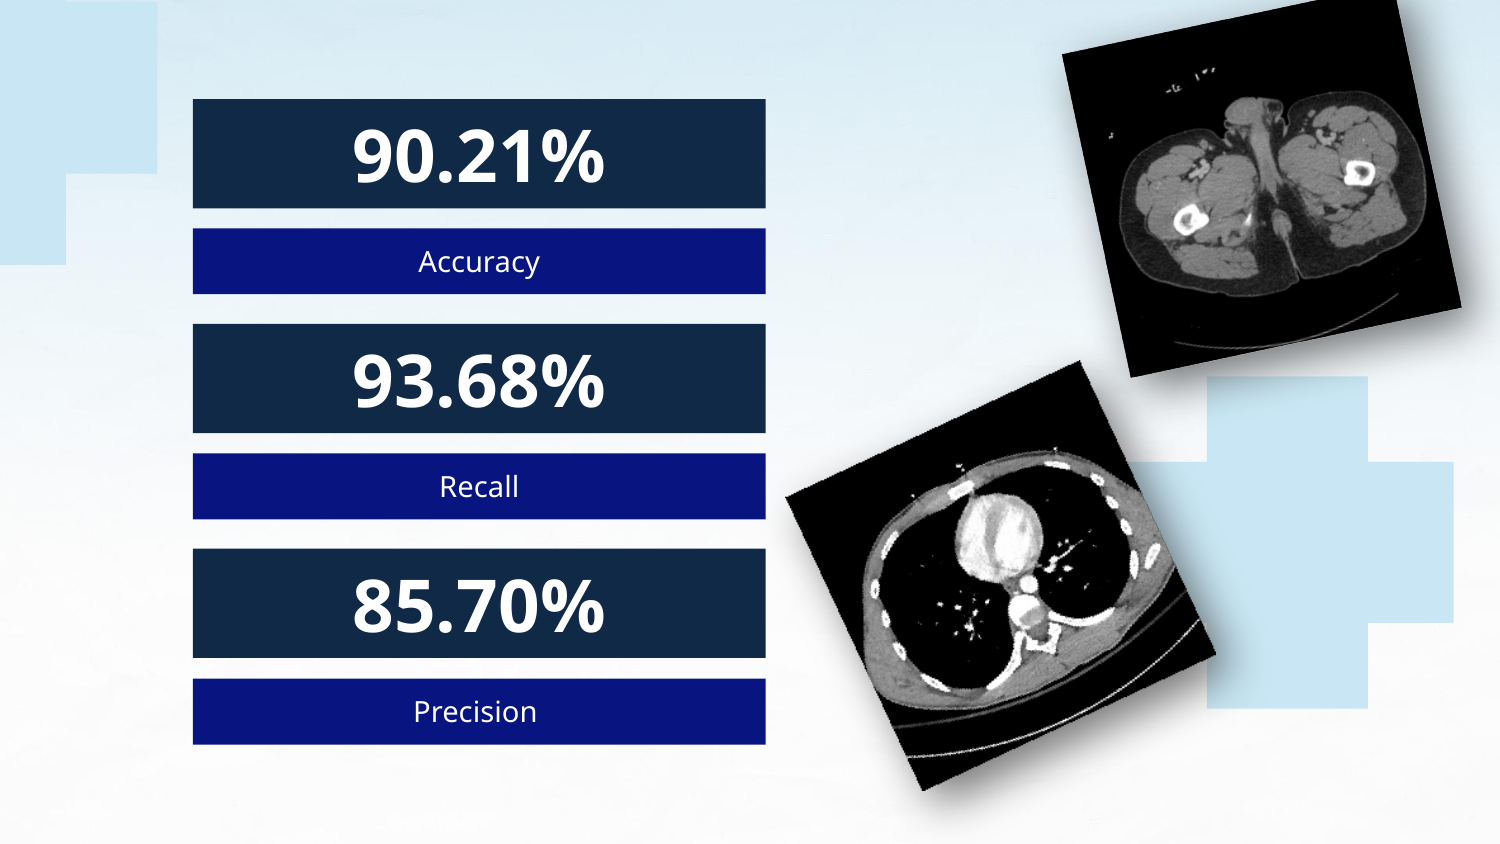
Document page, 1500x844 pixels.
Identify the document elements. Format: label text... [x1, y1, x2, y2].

title 85.70% [192, 548, 766, 658]
title 90.21% [192, 99, 766, 209]
subtitle Precision [192, 678, 766, 745]
picture [0, 0, 1500, 844]
text_box [0, 0, 158, 265]
title 93.68% [192, 323, 766, 434]
text_box [1170, 379, 1454, 709]
subtitle Recall [192, 453, 766, 520]
subtitle Accuracy [192, 228, 766, 295]
